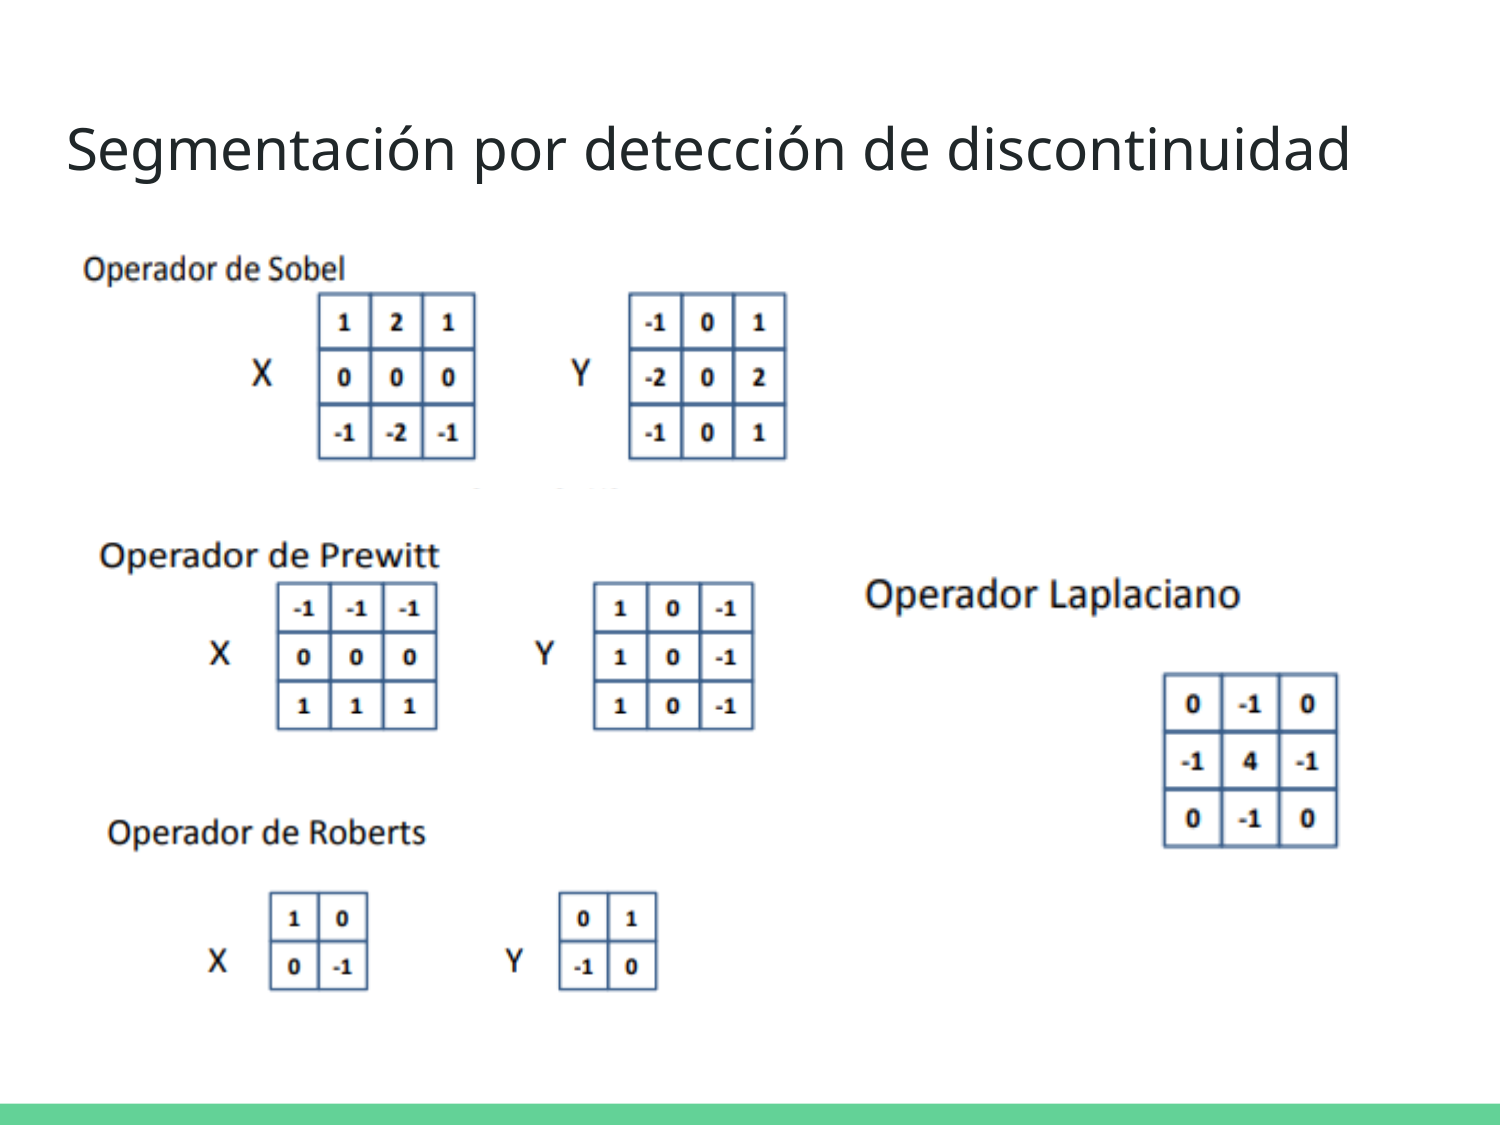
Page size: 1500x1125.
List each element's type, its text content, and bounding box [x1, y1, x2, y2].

picture [840, 554, 1424, 870]
picture [73, 251, 807, 490]
picture [84, 517, 780, 746]
picture [97, 812, 680, 1005]
title Segmentación por detección de discontinuidad [51, 97, 1449, 223]
